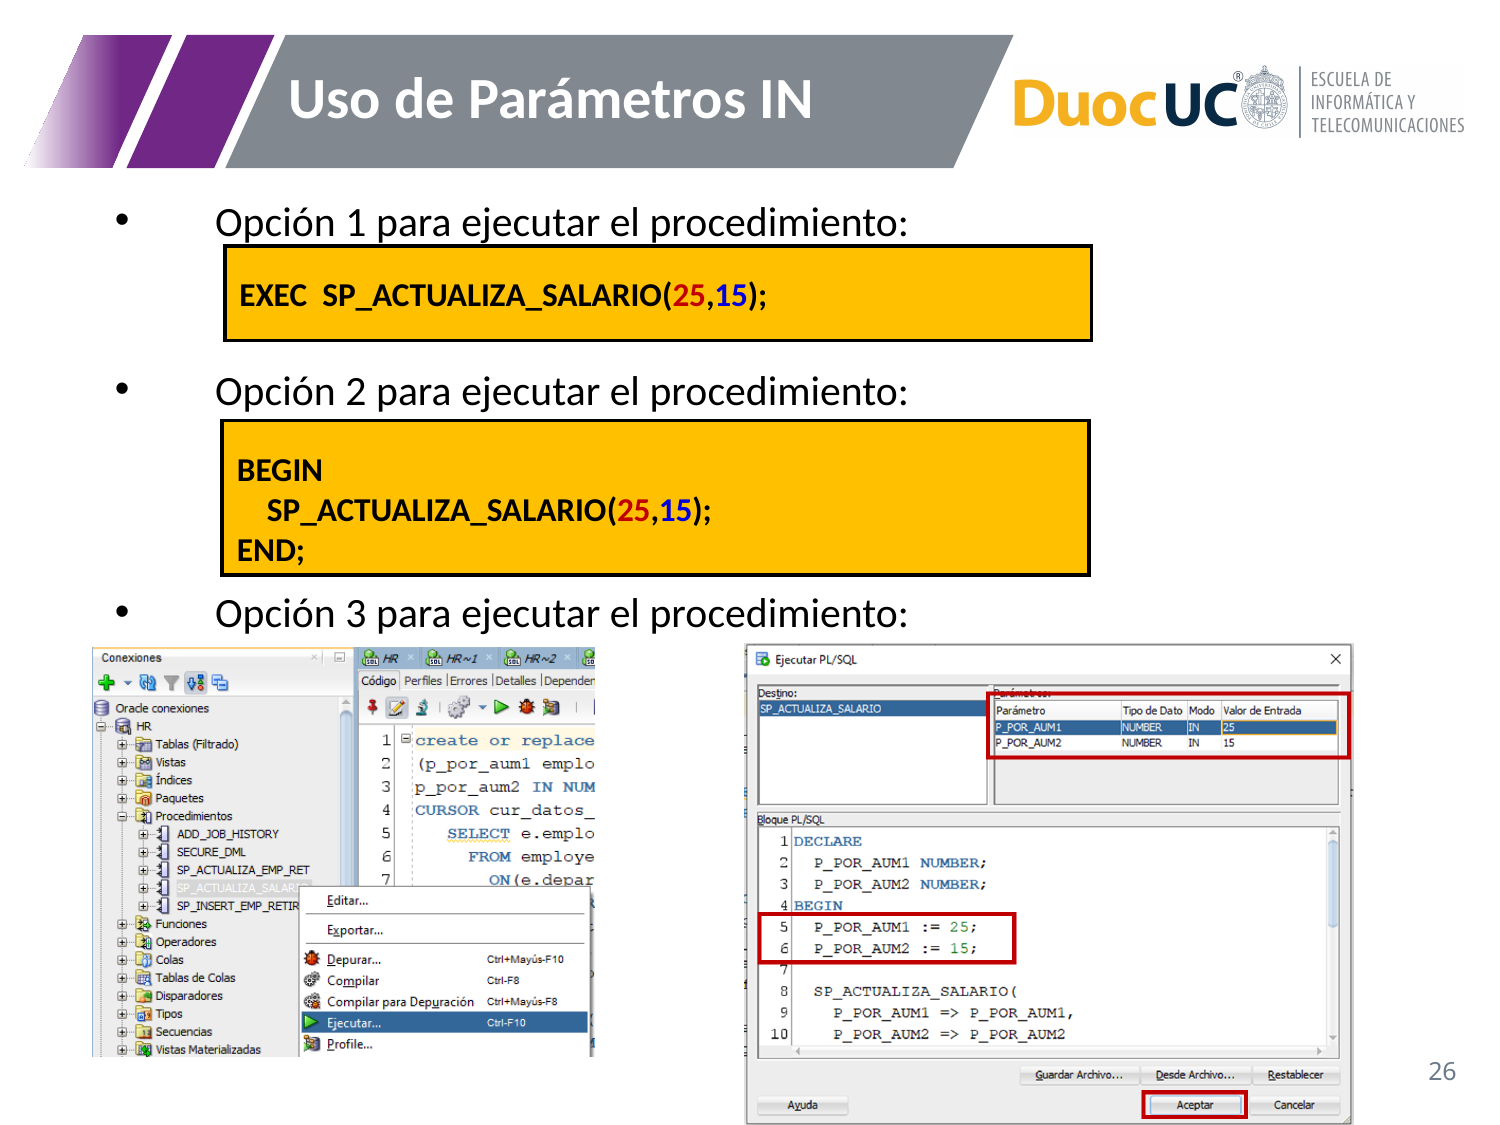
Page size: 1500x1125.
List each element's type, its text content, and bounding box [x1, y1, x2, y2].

picture [91, 646, 595, 1058]
picture [743, 643, 1354, 1125]
text_box BEGIN SP_ACTUALIZA_SALARIO(25,15); END; [222, 420, 1089, 576]
text_box EXEC SP_ACTUALIZA_SALARIO(25,15); [224, 265, 1092, 341]
picture [1013, 63, 1465, 140]
text_box Opción 1 para ejecutar el procedimiento: Opción 2 para ejecutar el procedimiento: Opción 3 para ejecutar el procedimiento: [100, 197, 1388, 265]
title Uso de Parámetros IN [274, 34, 978, 169]
